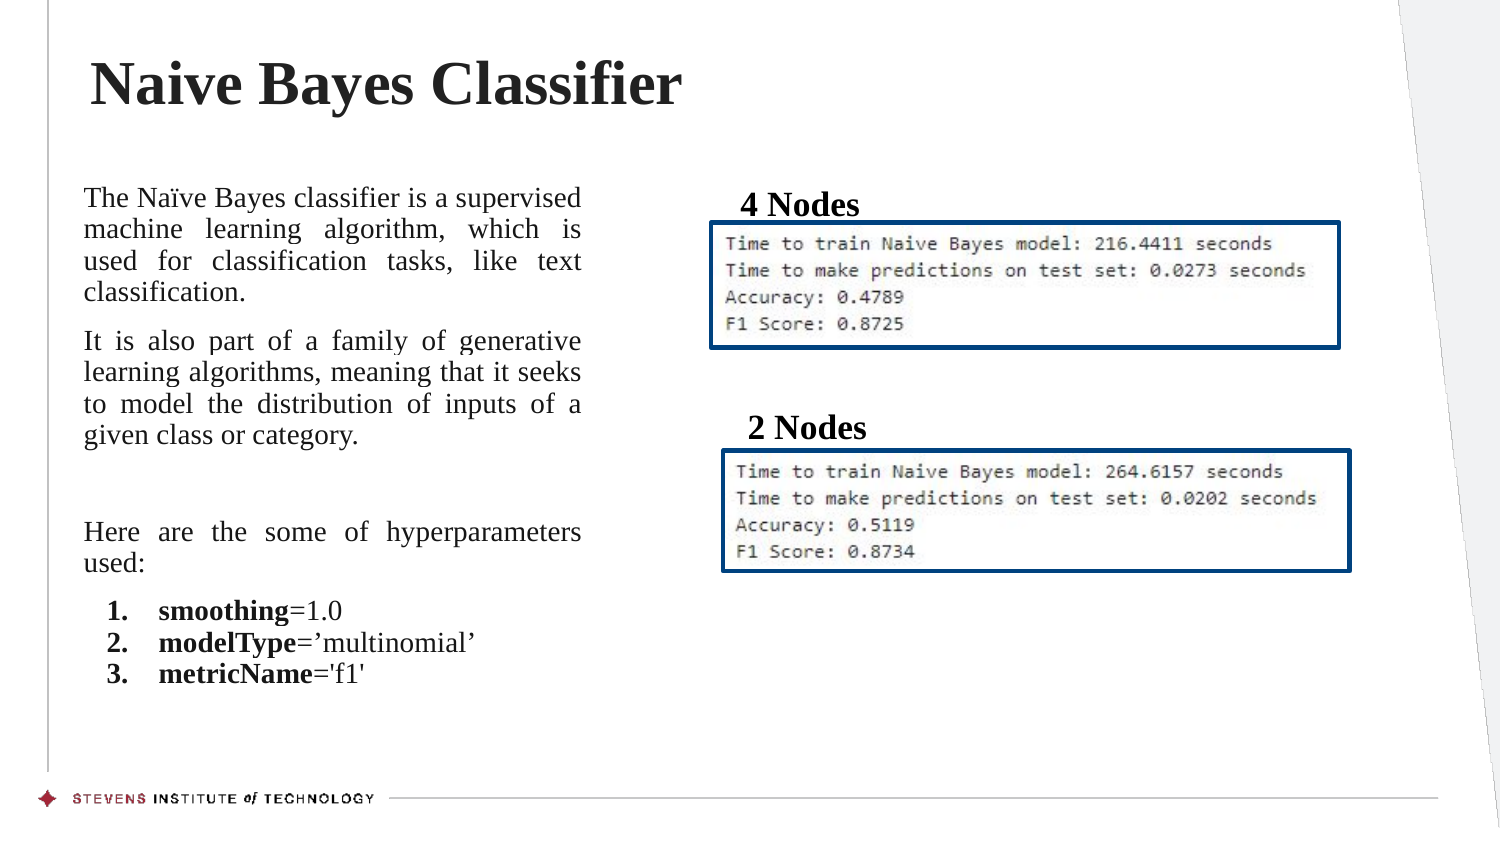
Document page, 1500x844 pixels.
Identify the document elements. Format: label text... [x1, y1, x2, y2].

list The Naïve Bayes classifier is a supervised machine learning algorithm, which is used for classification tasks, like text classification. It is also part of a family of generative learning algorithms, meaning that it seeks to model the distribution of inputs of a given class or category. Here are the some of hyperparameters used: smoothing=1.0 modelType=’multinomial’ metricName='f1' [72, 176, 594, 780]
title Naive Bayes Classifier [79, 44, 1397, 208]
picture [0, 0, 1500, 844]
text_box 4 Nodes [725, 165, 1218, 223]
text_box 2 Nodes [732, 388, 1225, 448]
